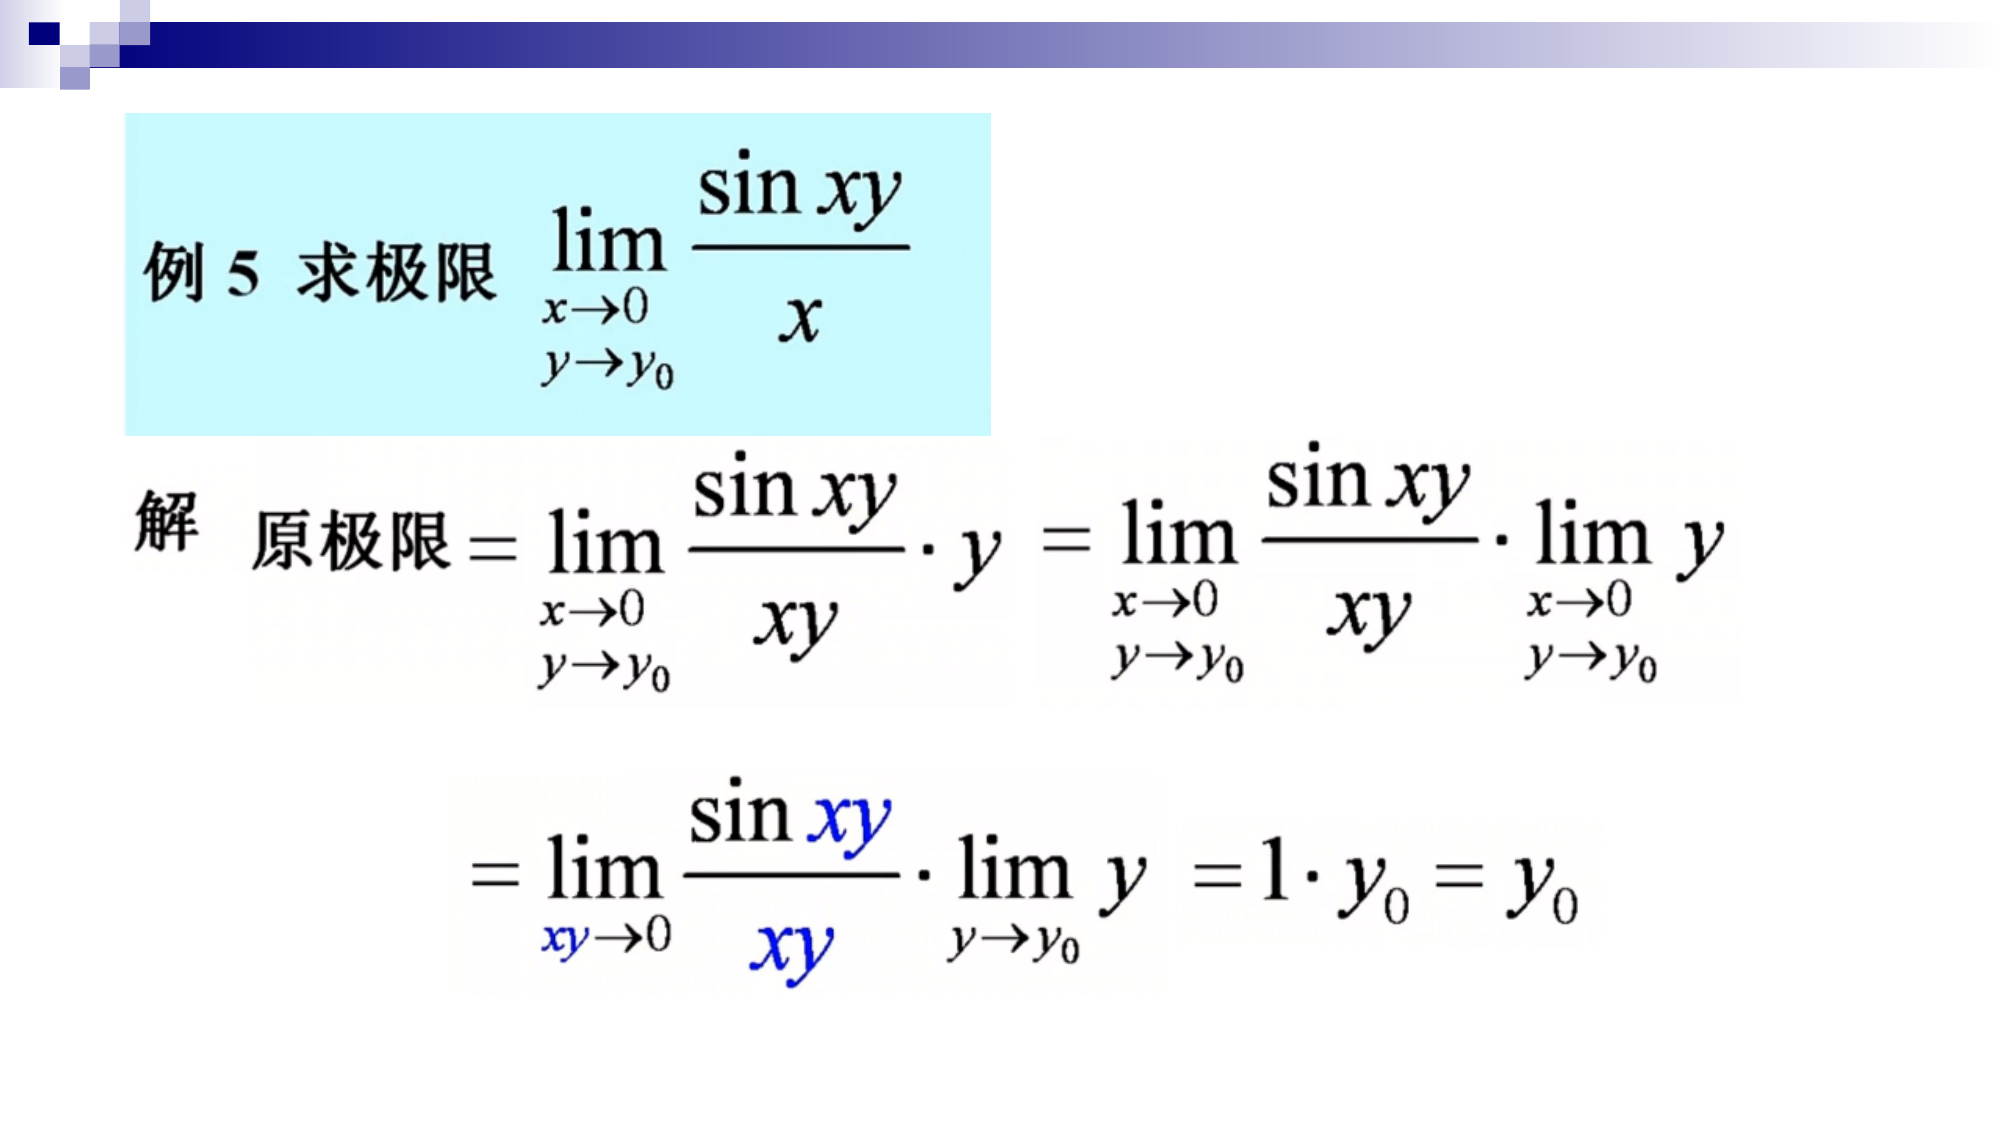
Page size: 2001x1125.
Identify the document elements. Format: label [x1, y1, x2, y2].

picture [1036, 436, 1740, 708]
picture [443, 774, 1167, 994]
picture [1174, 819, 1603, 948]
picture [118, 113, 1010, 708]
